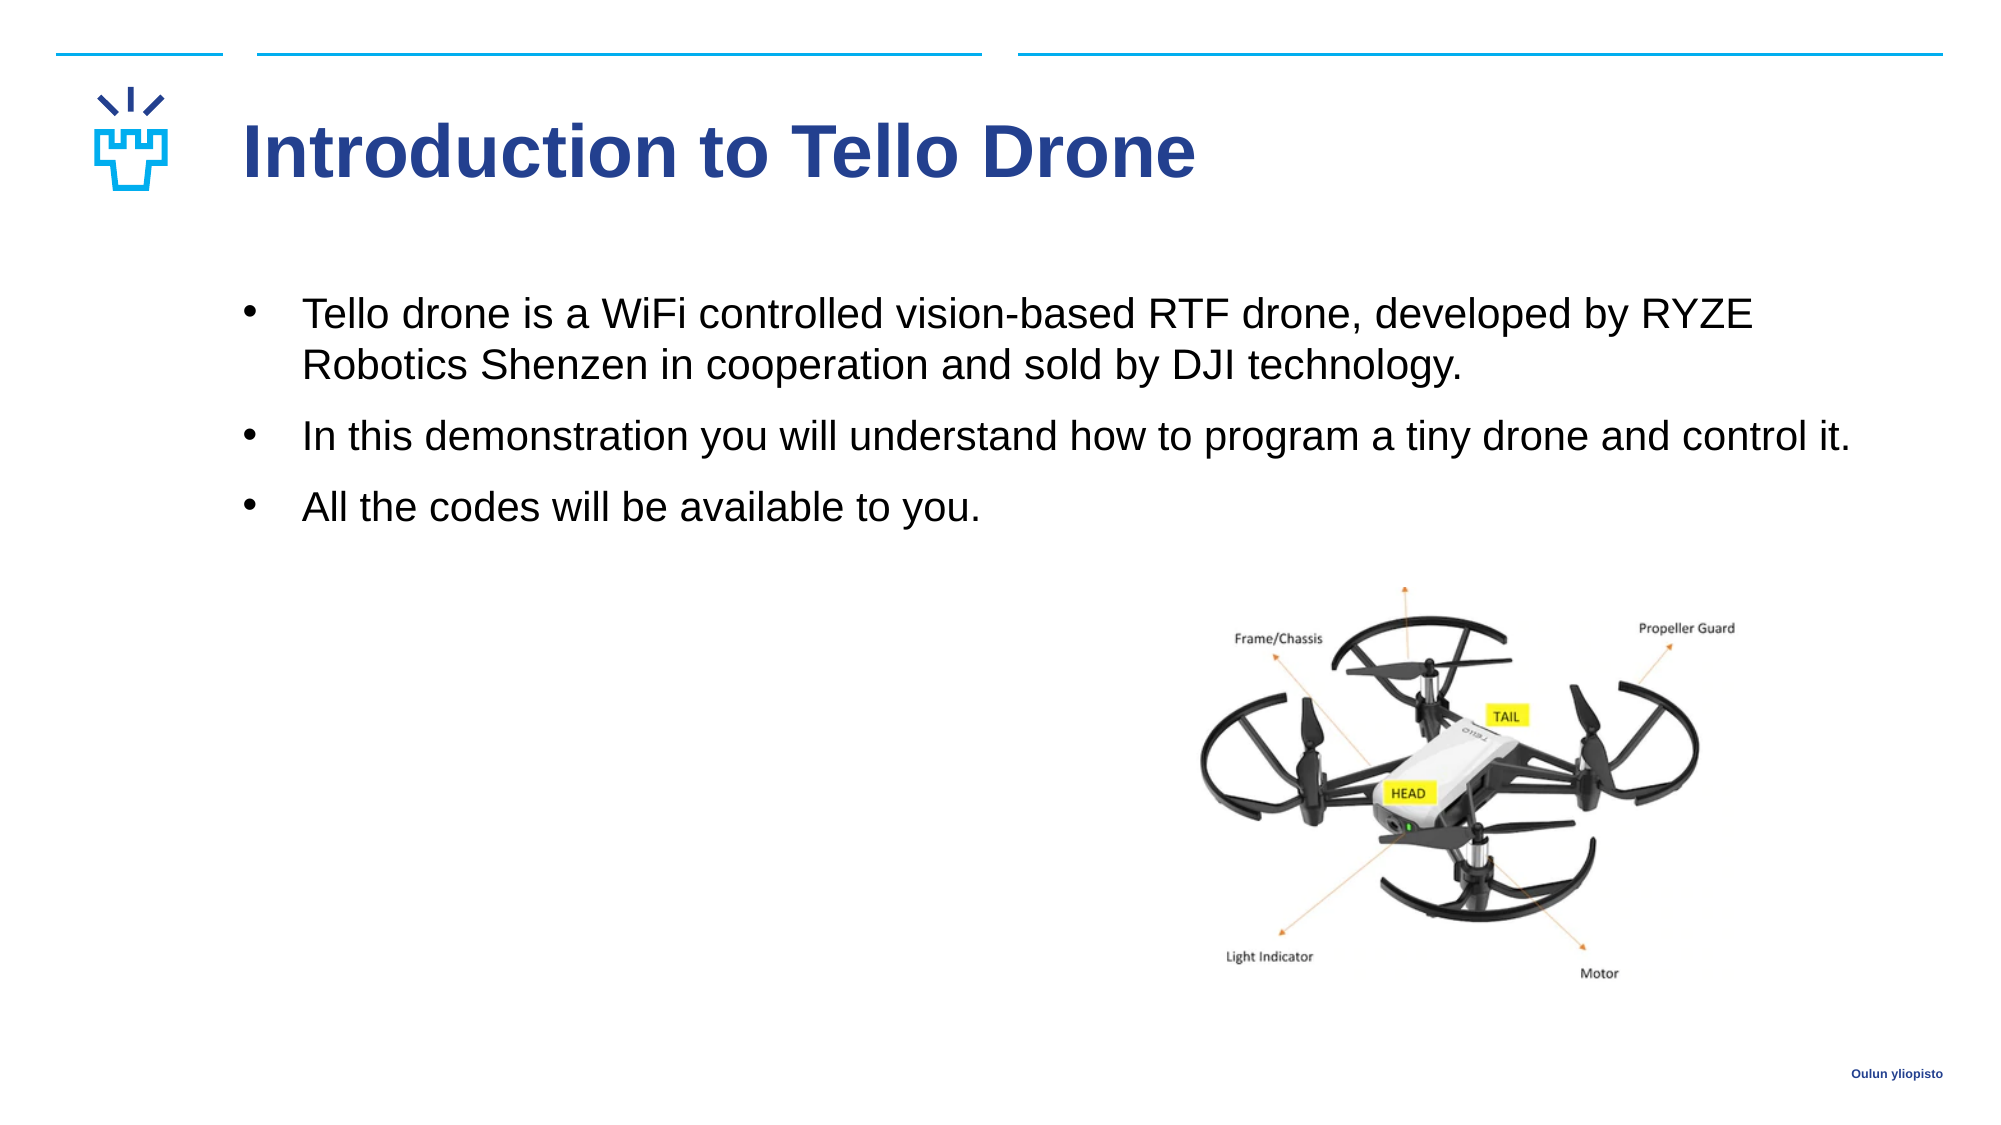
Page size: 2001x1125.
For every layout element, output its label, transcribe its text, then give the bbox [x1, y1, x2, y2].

picture [1125, 587, 1773, 990]
list Introduction to Tello Drone Tello drone is a WiFi controlled vision-based RTF drone, developed by RYZE Robotics Shenzen in cooperation and sold by DJI technology. In this demonstration you will understand how to program a tiny drone and control it. All the codes will be available to you. [227, 95, 1944, 1037]
